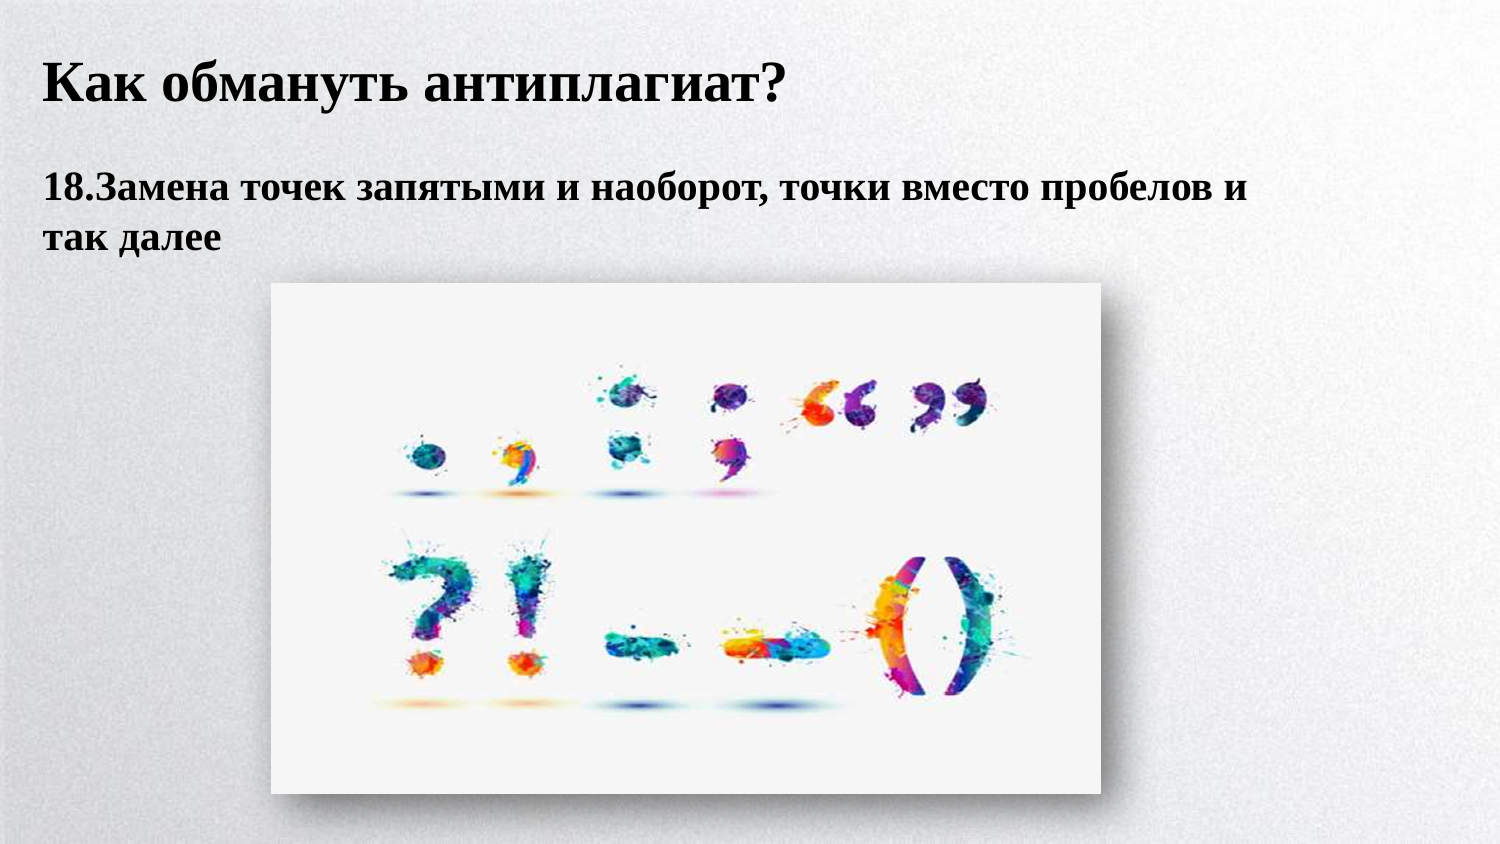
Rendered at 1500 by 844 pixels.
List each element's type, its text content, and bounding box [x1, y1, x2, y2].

text_box Как обмануть антиплагиат? [27, 35, 1500, 121]
picture [0, 0, 1500, 844]
text_box 18.Замена точек запятыми и наоборот, точки вместо пробелов и так далее [27, 151, 1274, 267]
